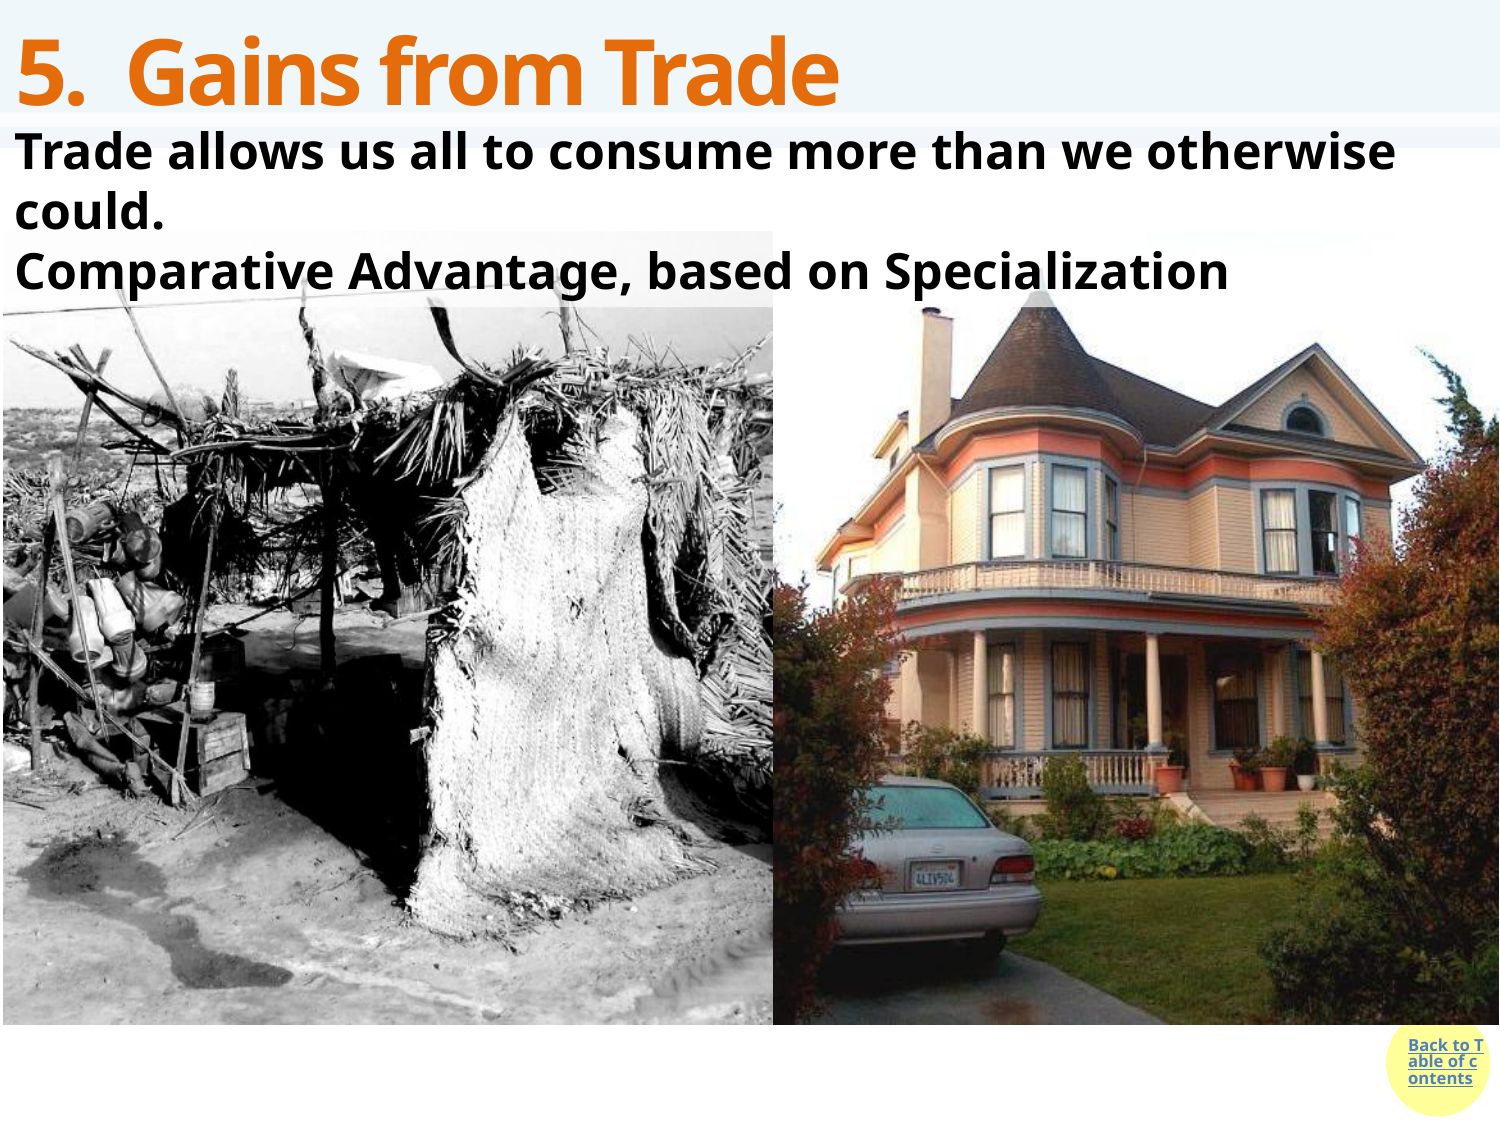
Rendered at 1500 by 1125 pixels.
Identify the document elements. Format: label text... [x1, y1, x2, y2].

text_box Trade allows us all to consume more than we otherwise could. Comparative Advantage, based on Specialization [0, 112, 1500, 232]
picture [2, 231, 1499, 1026]
title 5. Gains from Trade [0, 0, 1500, 112]
